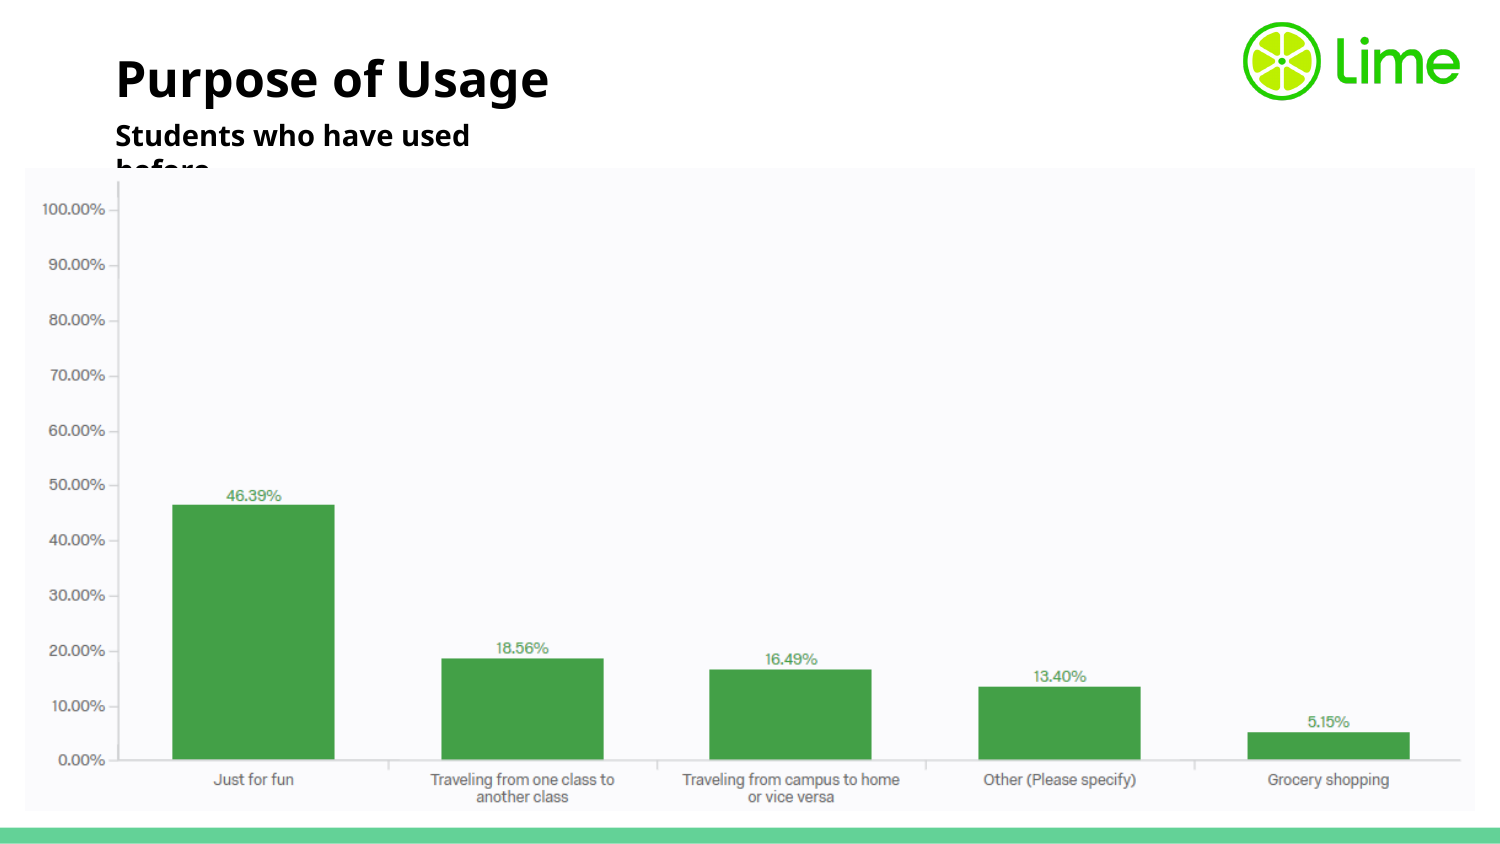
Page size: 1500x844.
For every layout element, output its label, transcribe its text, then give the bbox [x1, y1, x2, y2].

text_box Students who have used before [100, 101, 579, 152]
picture [1240, 20, 1462, 103]
text_box Purpose of Usage [100, 32, 625, 115]
picture [25, 167, 1475, 811]
